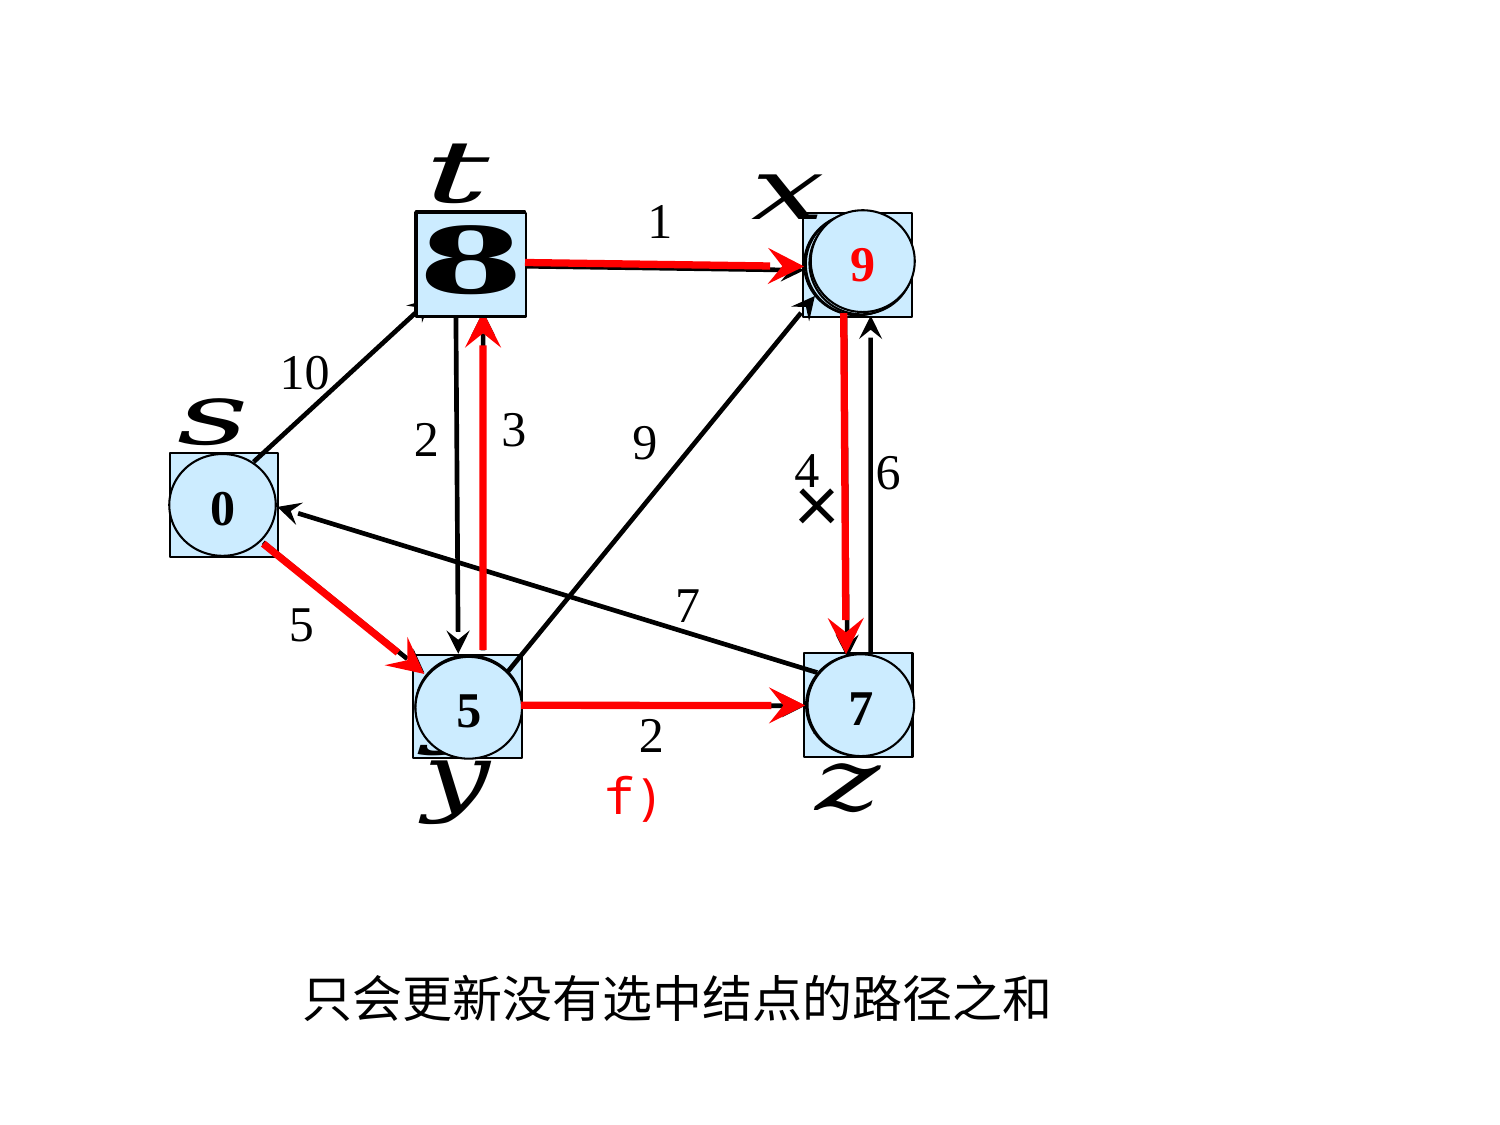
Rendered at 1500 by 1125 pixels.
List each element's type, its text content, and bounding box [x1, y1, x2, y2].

text_box 2 [624, 706, 680, 757]
text_box 0 [169, 454, 276, 556]
text_box × [781, 422, 877, 557]
text_box 3 [486, 389, 542, 464]
text_box [847, 637, 858, 655]
text_box [783, 268, 804, 281]
text_box 10 [264, 332, 348, 408]
text_box [447, 633, 469, 654]
text_box 6 [877, 431, 917, 507]
text_box 13 [809, 251, 904, 315]
text_box [277, 503, 301, 523]
text_box 2 [399, 398, 455, 474]
text_box [472, 318, 494, 333]
text_box [401, 652, 425, 674]
text_box 2 [624, 694, 680, 705]
text_box 9 [617, 402, 698, 477]
text_box 7 [660, 564, 716, 640]
text_box [784, 695, 806, 716]
text_box 9 [810, 210, 915, 313]
text_box f) [589, 757, 759, 825]
text_box [783, 255, 805, 277]
text_box 1 [632, 181, 682, 257]
text_box [860, 315, 881, 337]
text_box 7 [807, 654, 915, 757]
text_box 5 [274, 583, 330, 659]
text_box 只会更新没有选中结点的路径之和 [287, 960, 1100, 1036]
text_box [835, 633, 857, 655]
text_box 14 [805, 221, 855, 315]
text_box [793, 296, 815, 319]
text_box 5 [415, 656, 522, 759]
